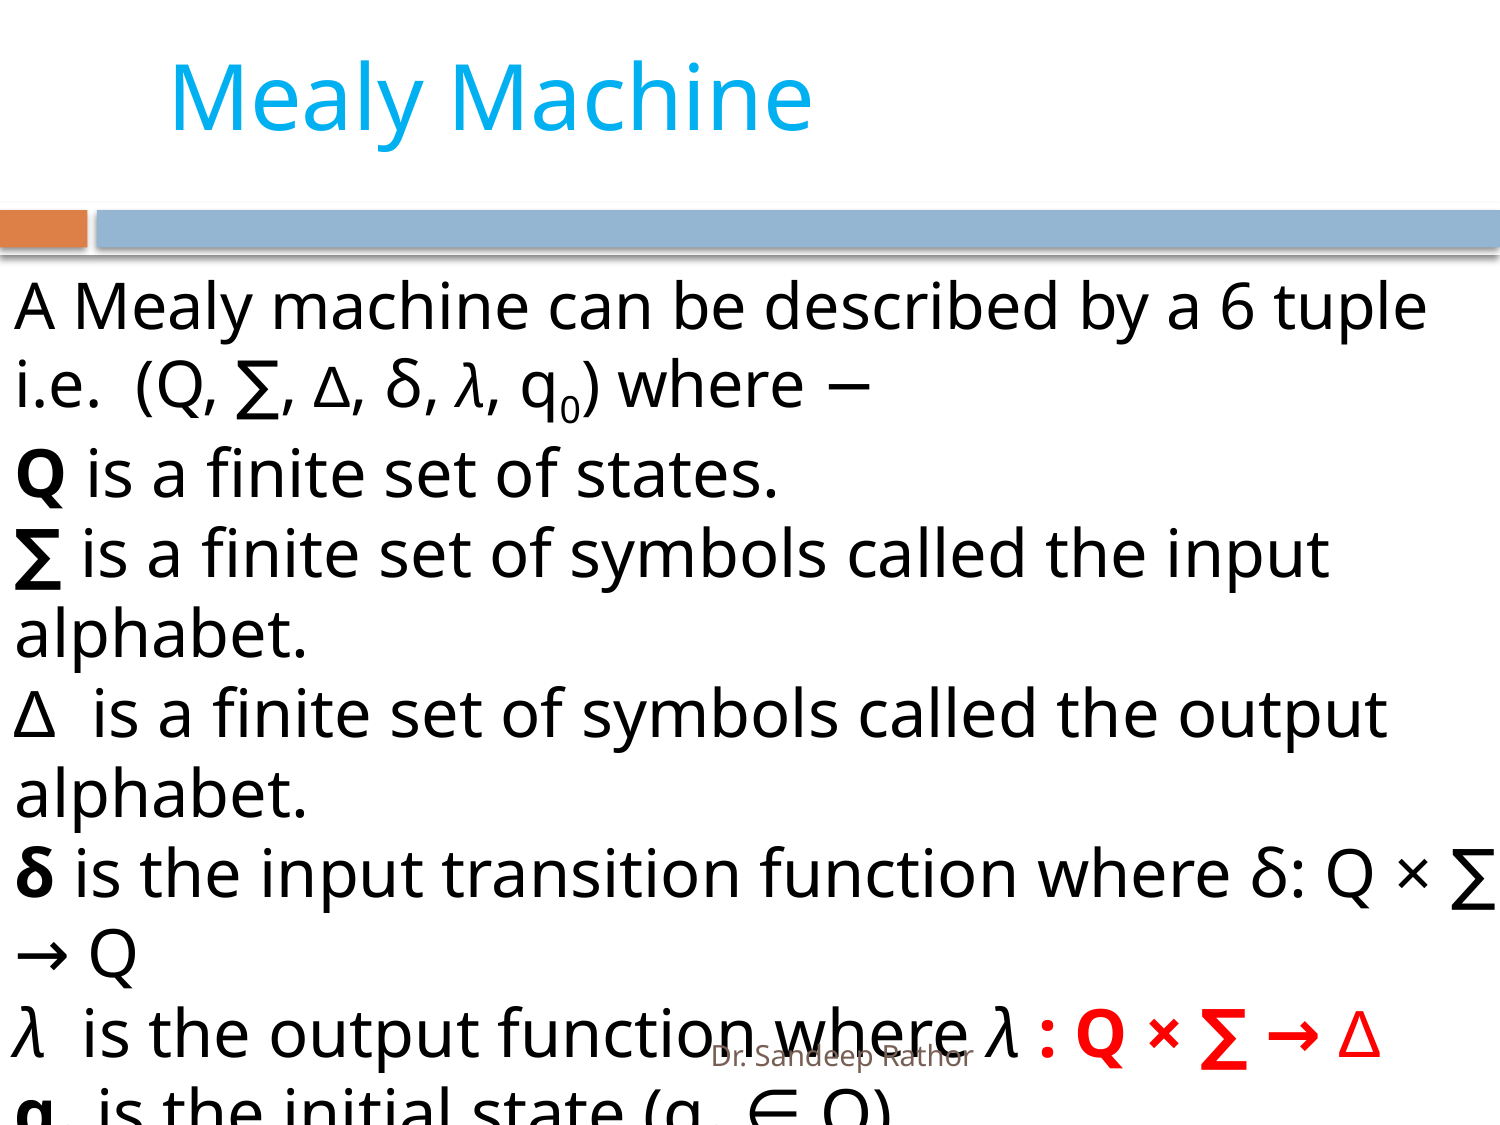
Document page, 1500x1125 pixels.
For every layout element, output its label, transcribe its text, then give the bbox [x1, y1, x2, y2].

text_box A Mealy machine can be described by a 6 tuple i.e. (Q, ∑, ∆, δ, λ, q0) where − Q is a finite set of states. ∑ is a finite set of symbols called the input alphabet. ∆ is a finite set of symbols called the output alphabet. δ is the input transition function where δ: Q × ∑ → Q λ is the output function where λ : Q × ∑ → ∆ q0 is the initial state (q0 ∈ Q). [0, 257, 1500, 1125]
footer Dr. Sandeep Rathor [99, 1024, 990, 1085]
title Mealy Machine [152, 0, 1431, 188]
